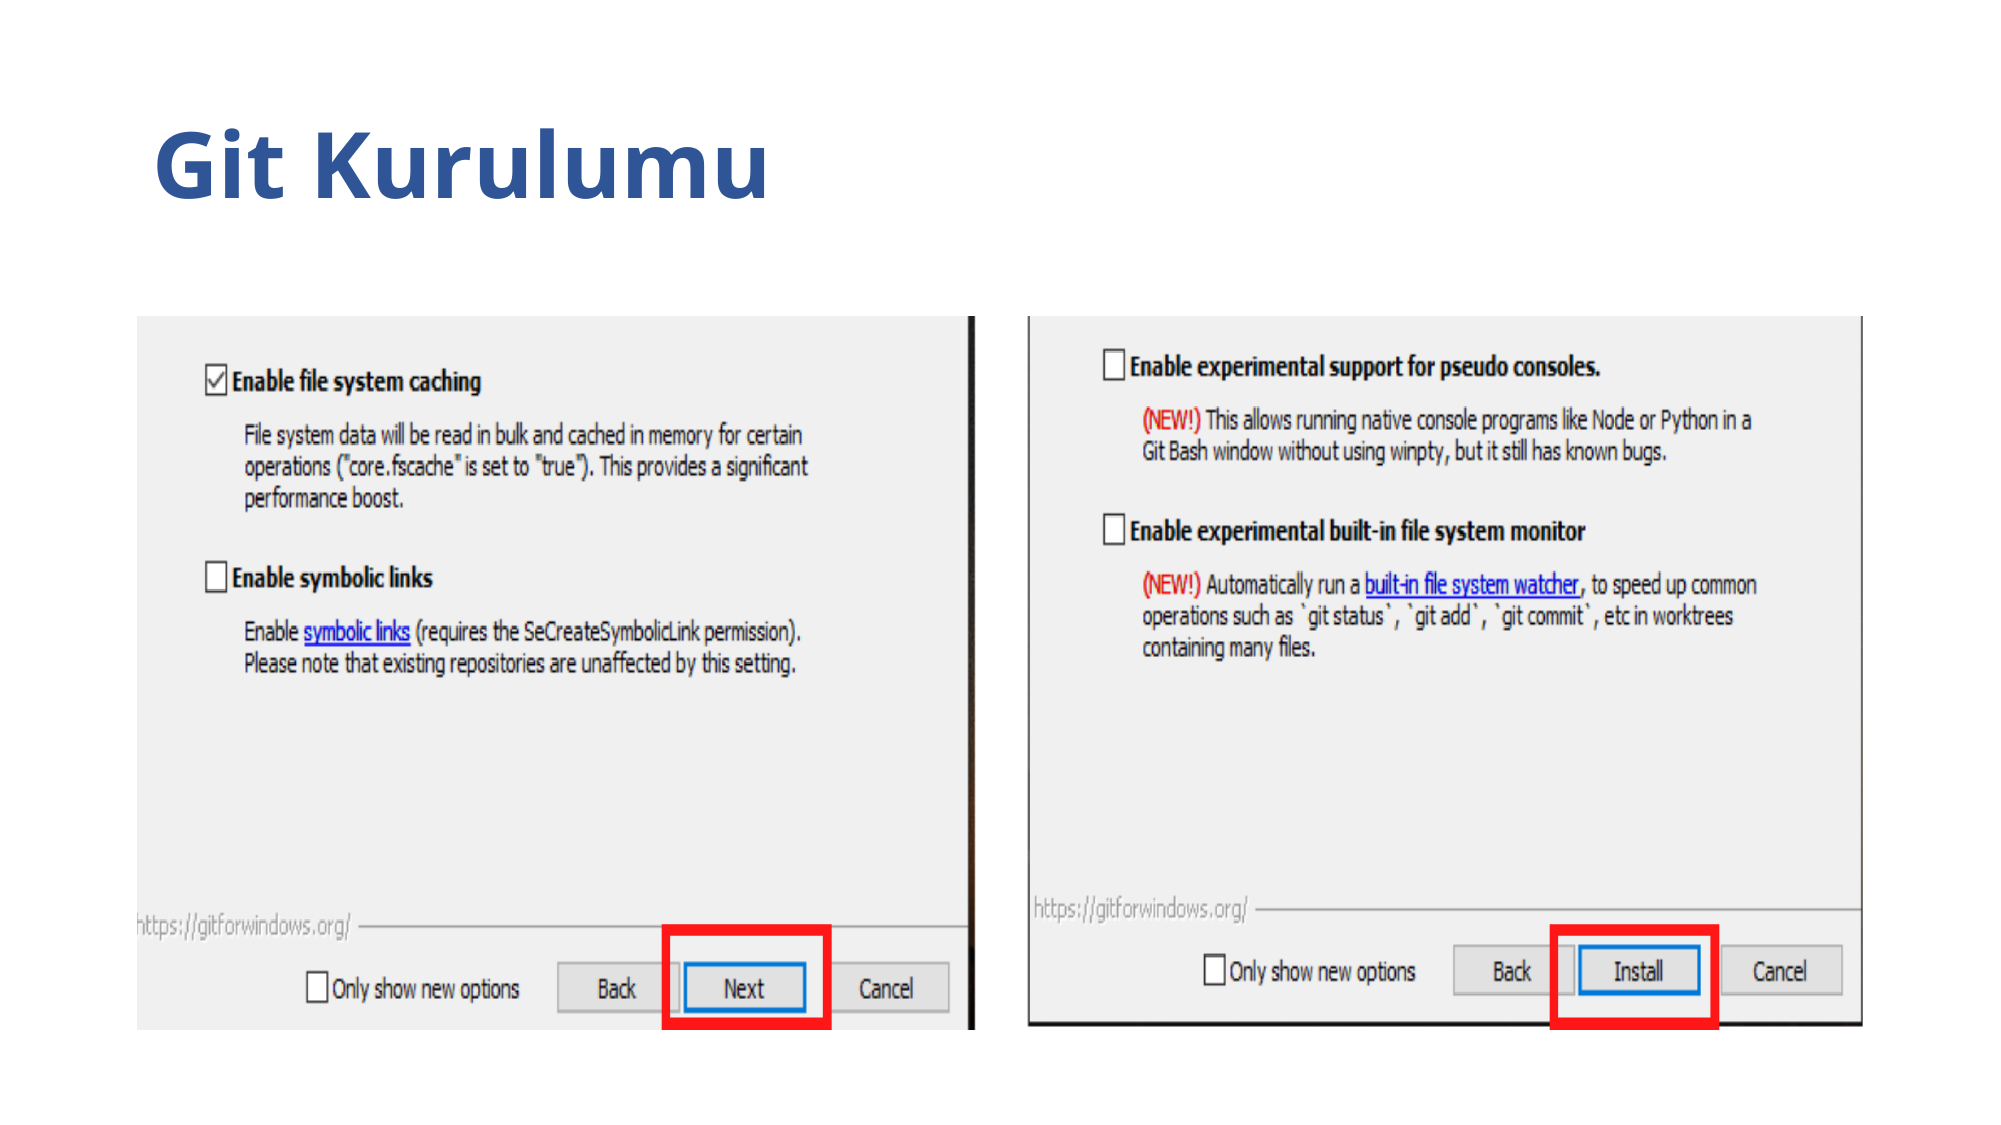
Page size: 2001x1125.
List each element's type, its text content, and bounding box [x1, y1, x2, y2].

picture [1027, 316, 1863, 1030]
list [137, 316, 976, 1030]
title Git Kurulumu [137, 59, 1863, 278]
